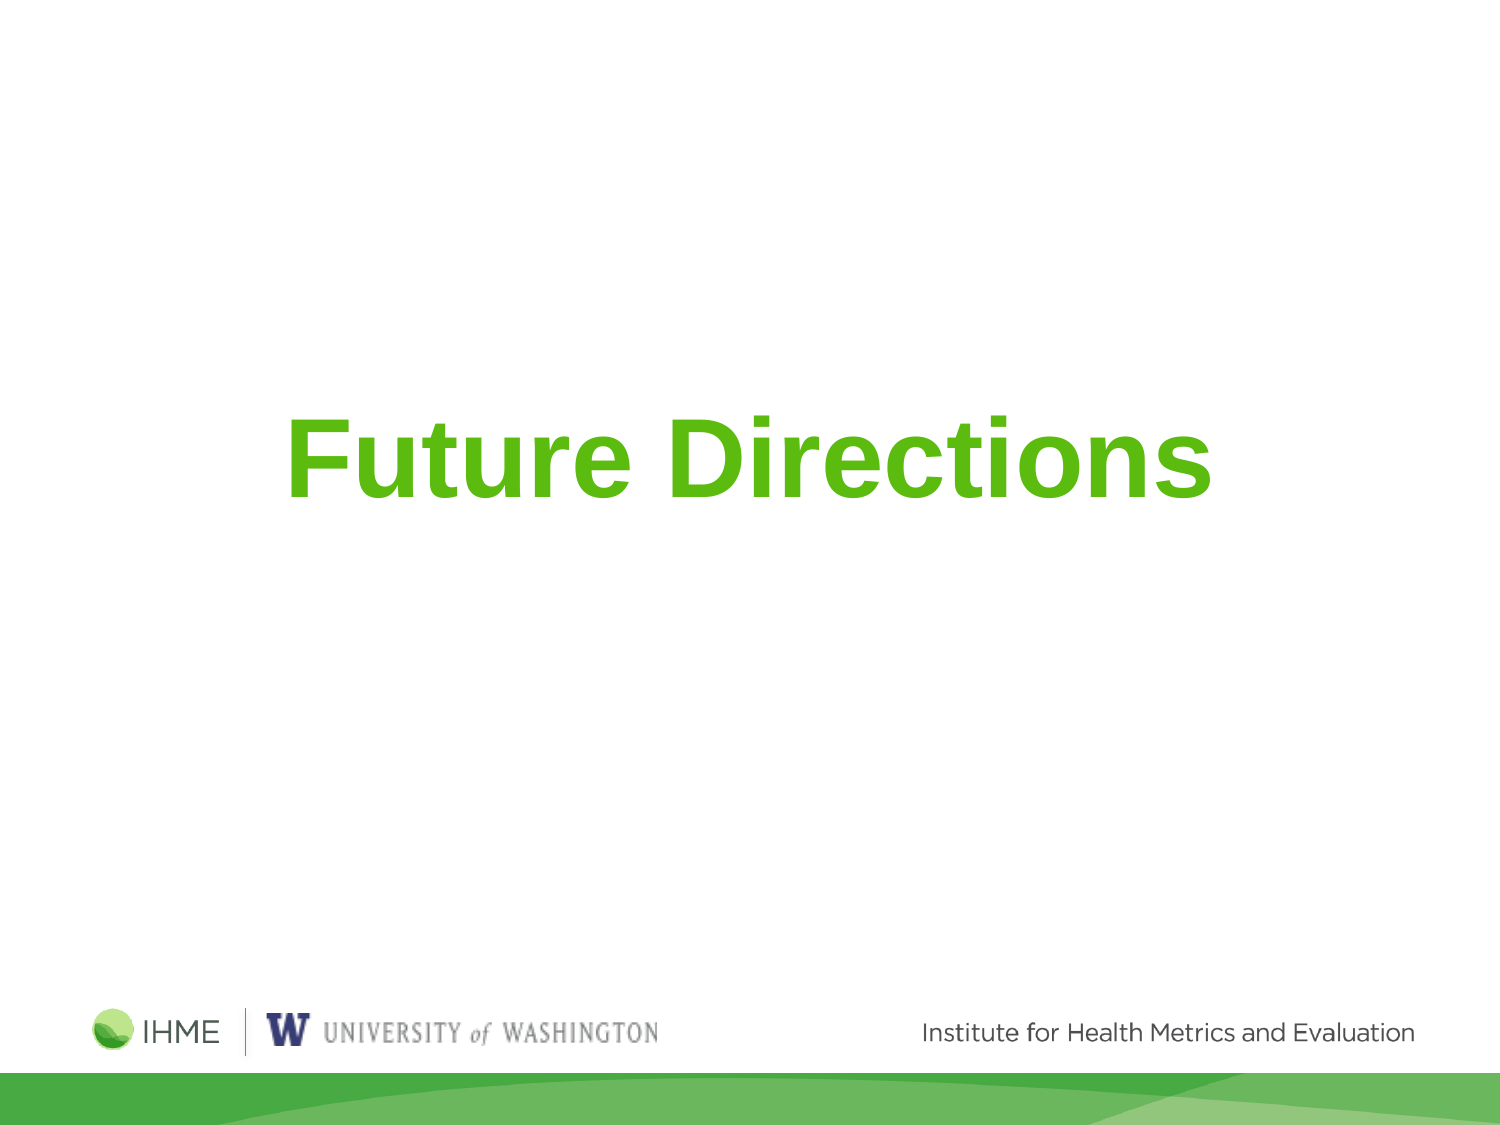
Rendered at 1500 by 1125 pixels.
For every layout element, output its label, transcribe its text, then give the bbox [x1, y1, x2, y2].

picture [0, 1073, 1500, 1125]
picture [92, 1008, 219, 1050]
title Future Directions [78, 377, 1422, 529]
picture [915, 1015, 1420, 1047]
